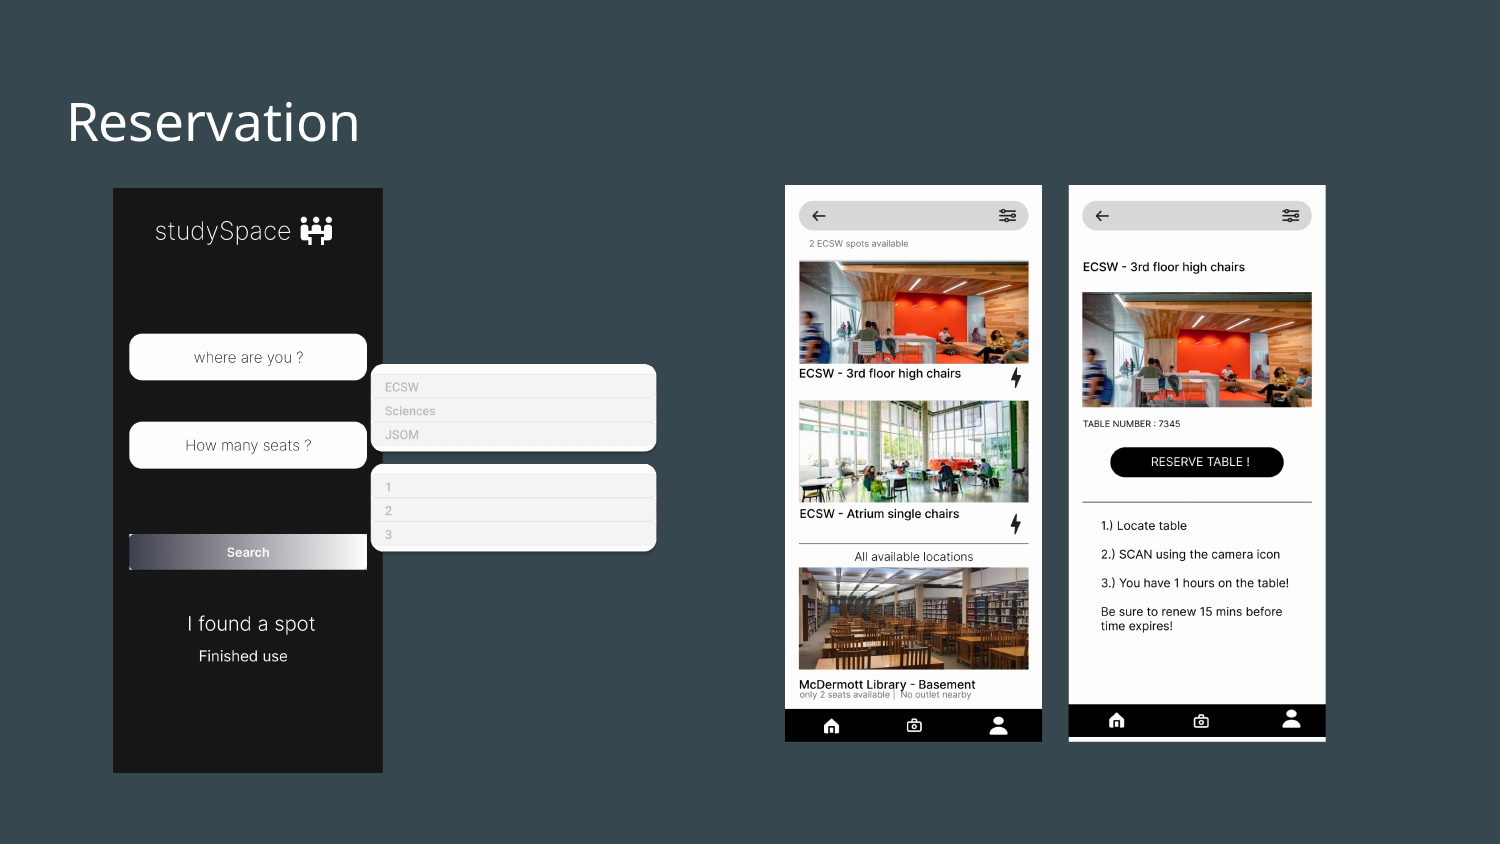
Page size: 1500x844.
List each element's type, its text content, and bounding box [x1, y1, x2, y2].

title Reservation [51, 72, 1449, 167]
picture [112, 188, 659, 773]
picture [785, 184, 1416, 777]
